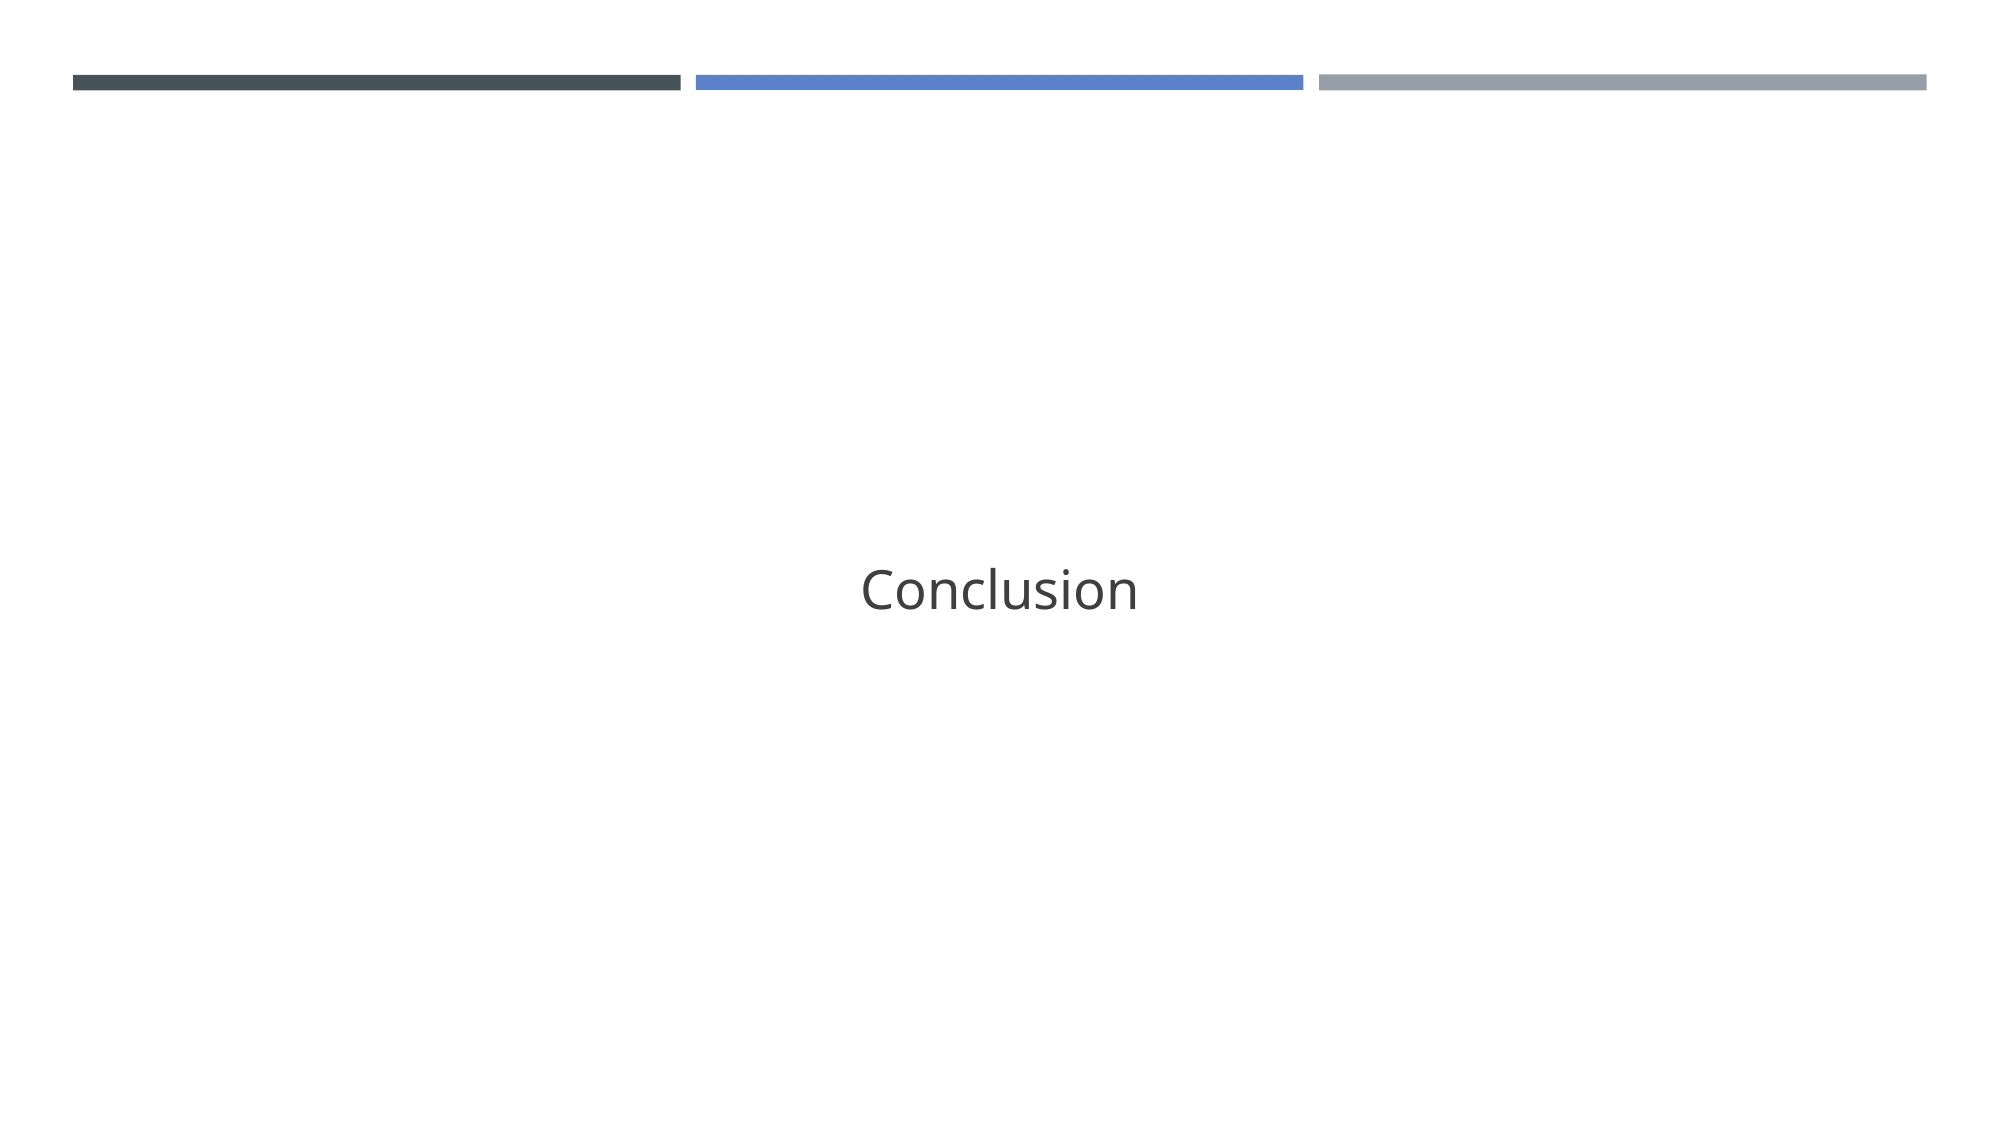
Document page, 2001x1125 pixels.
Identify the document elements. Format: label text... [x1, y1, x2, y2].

title Conclusion [95, 433, 1905, 629]
